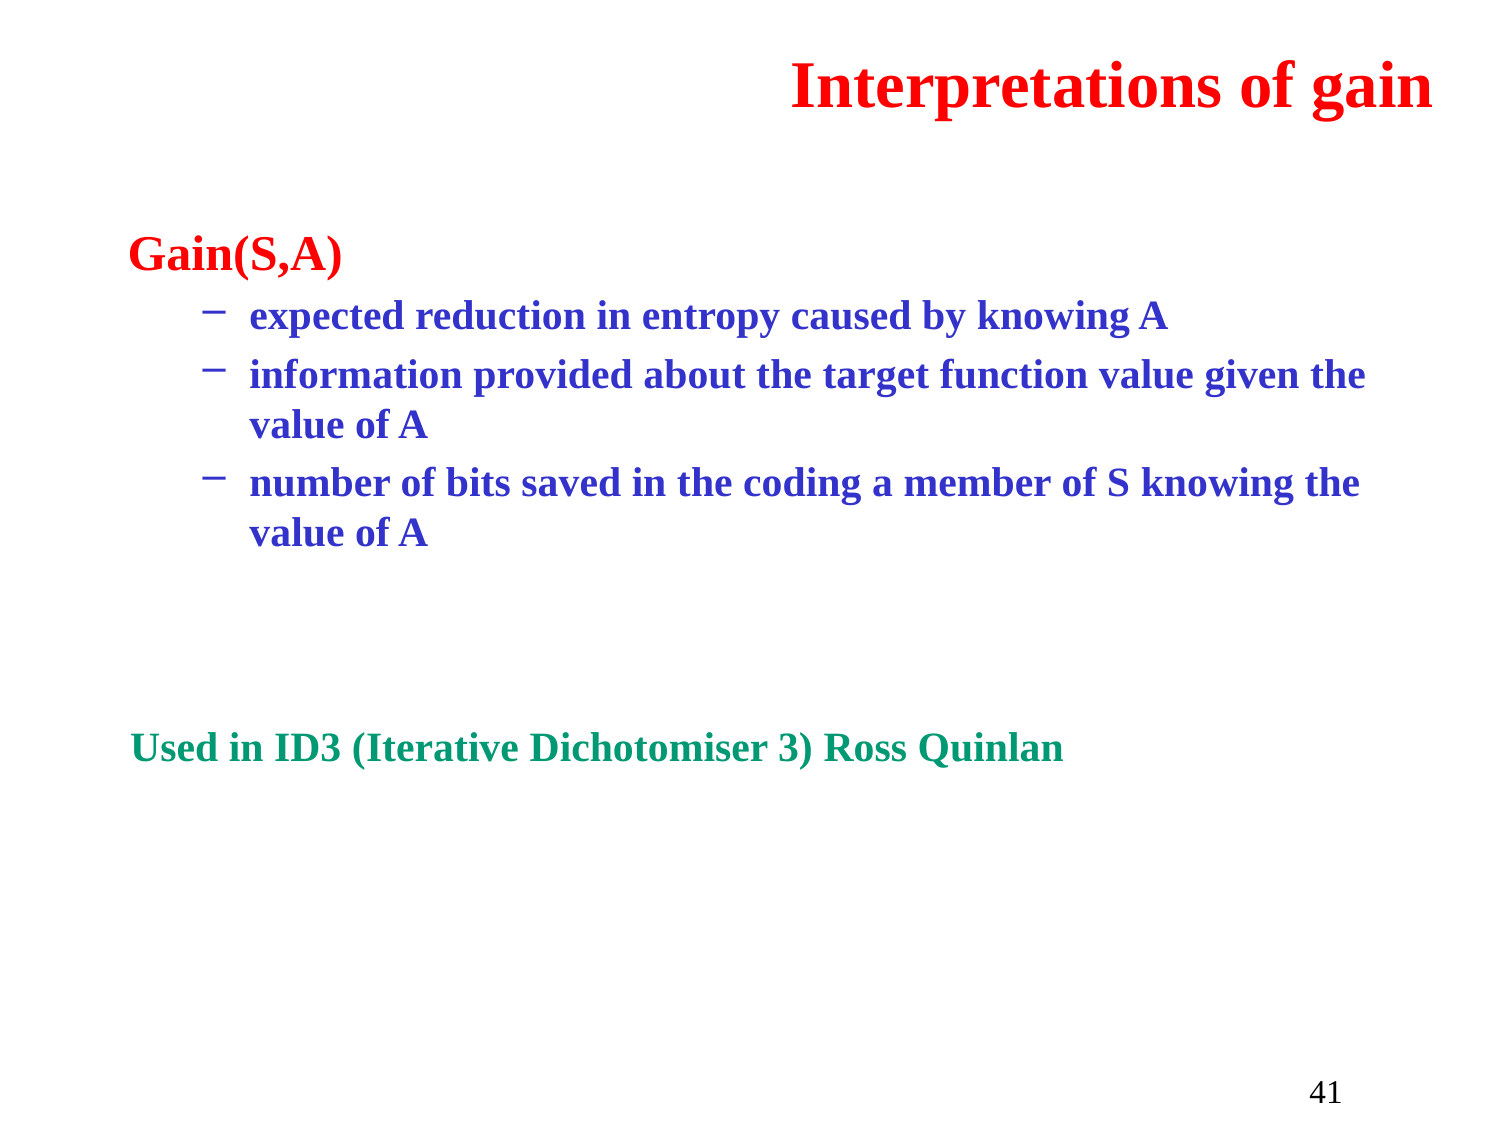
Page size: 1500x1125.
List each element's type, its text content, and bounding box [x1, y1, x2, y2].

list Gain(S,A) expected reduction in entropy caused by knowing A information provided about the target function value given the value of A number of bits saved in the coding a member of S knowing the value of A [112, 212, 1388, 888]
title Interpretations of gain [174, 0, 1450, 175]
text_box Used in ID3 (Iterative Dichotomiser 3) Ross Quinlan [115, 712, 1080, 778]
